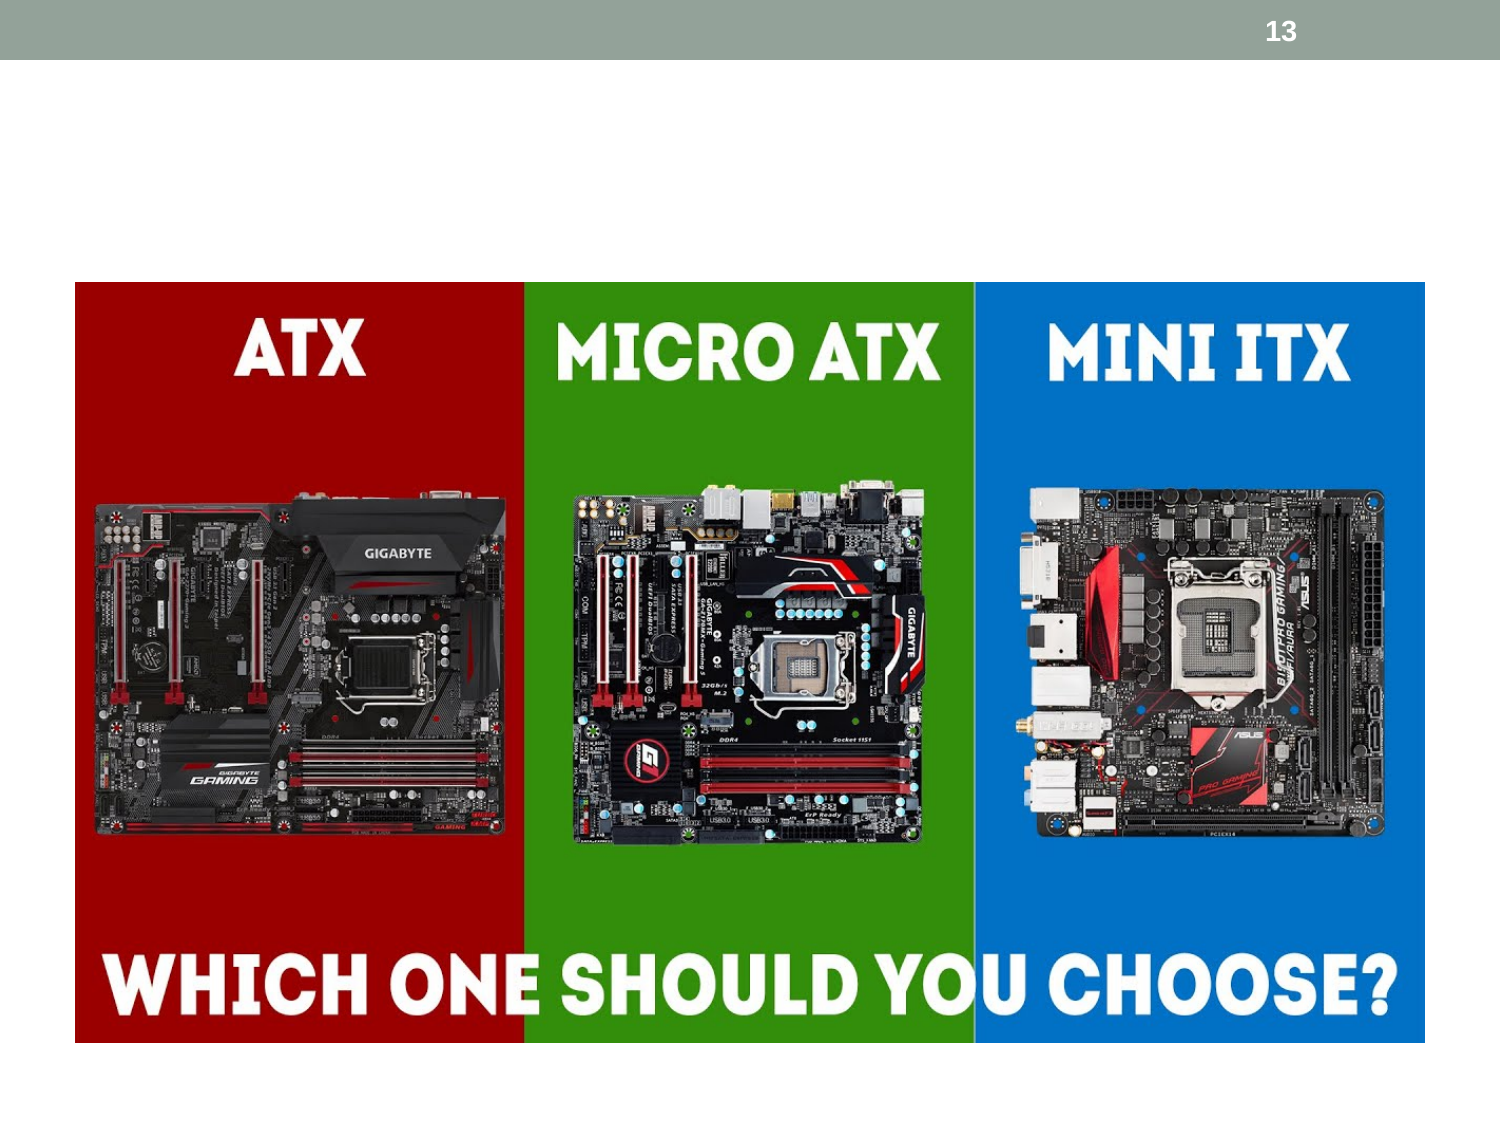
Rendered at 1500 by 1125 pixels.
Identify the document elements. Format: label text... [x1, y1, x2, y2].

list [74, 282, 1426, 1043]
slide_number 13 [1250, 3, 1425, 57]
